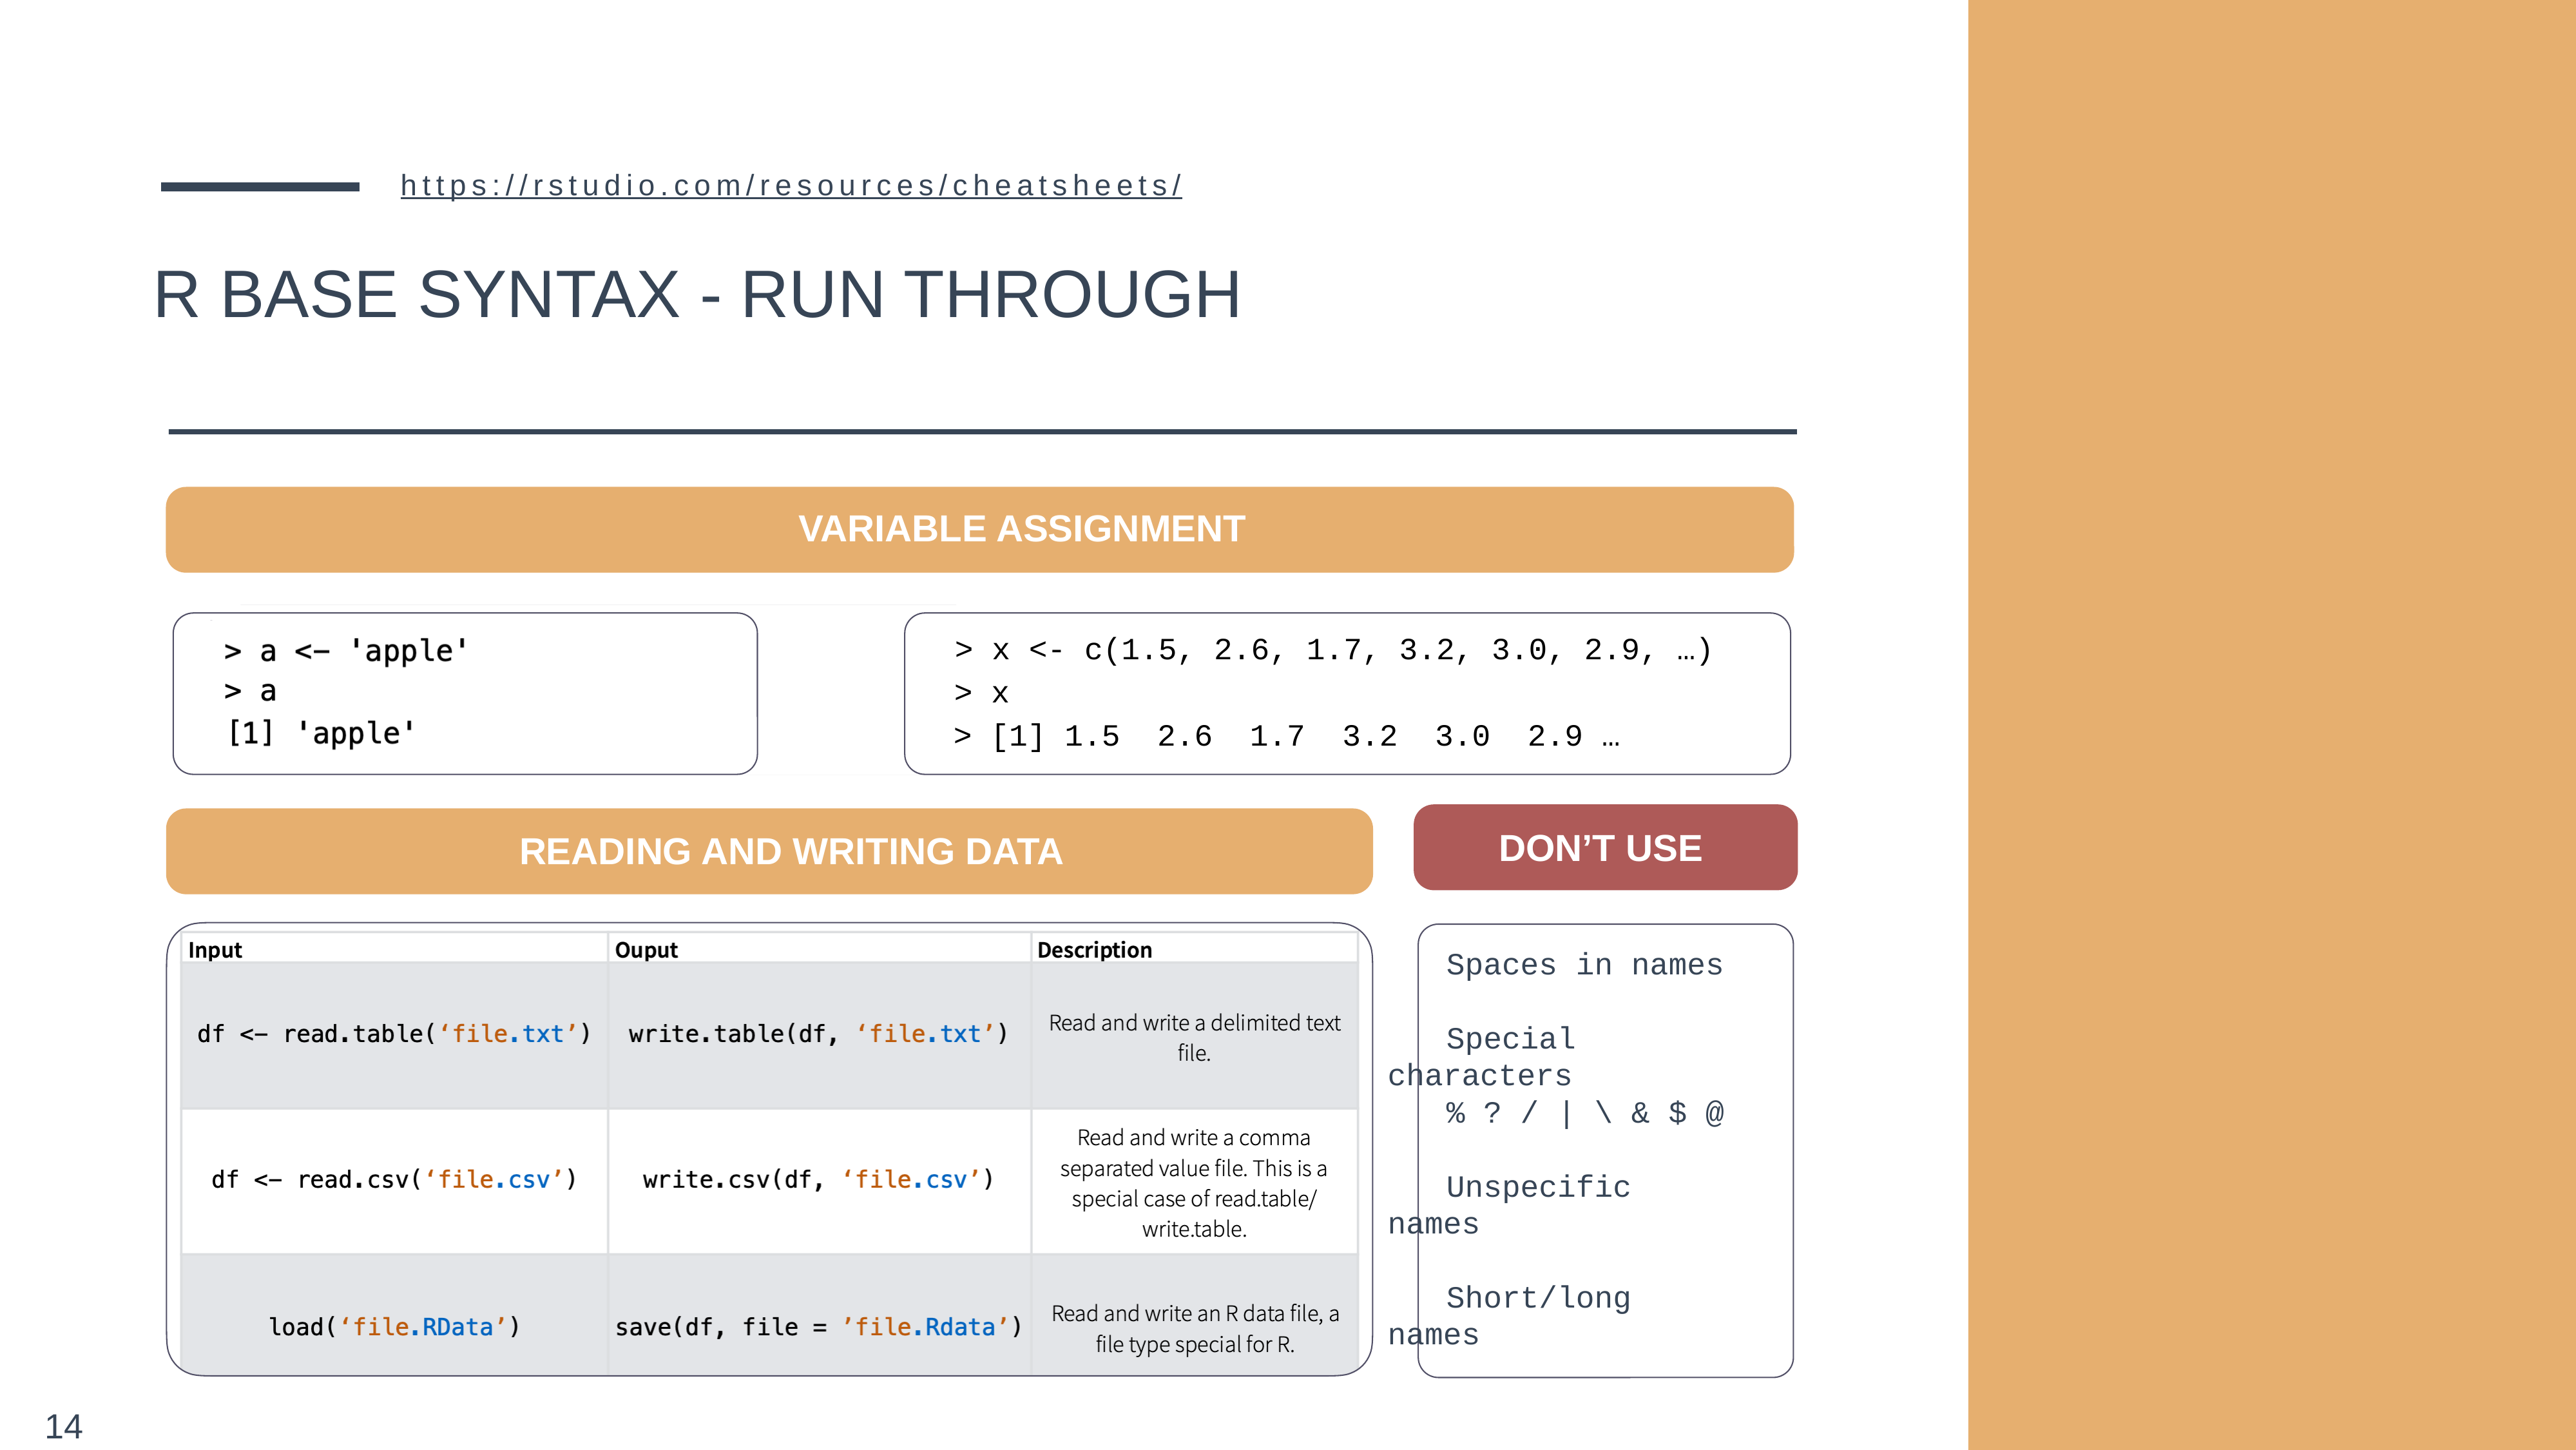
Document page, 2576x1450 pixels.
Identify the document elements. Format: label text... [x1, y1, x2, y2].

text_box DON’T USE [1494, 819, 1731, 878]
text_box [995, 613, 1791, 775]
text_box 14 [39, 1398, 110, 1450]
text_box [148, 161, 1253, 566]
text_box Spaces in names Special characters % ? / | \ & $ @ Unspecific names Short/long names [1382, 994, 1745, 1301]
text_box VARIABLE ASSIGNMENT [1253, 499, 1261, 558]
text_box [1968, 0, 2576, 1450]
text_box READING AND WRITING DATA [514, 822, 1082, 881]
text_box [173, 613, 200, 775]
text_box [200, 604, 995, 775]
text_box [1414, 804, 1798, 891]
text_box [166, 808, 1374, 894]
text_box [1418, 923, 1794, 1378]
text_box [1253, 429, 1797, 434]
picture [166, 922, 1373, 1377]
text_box [171, 487, 1794, 573]
